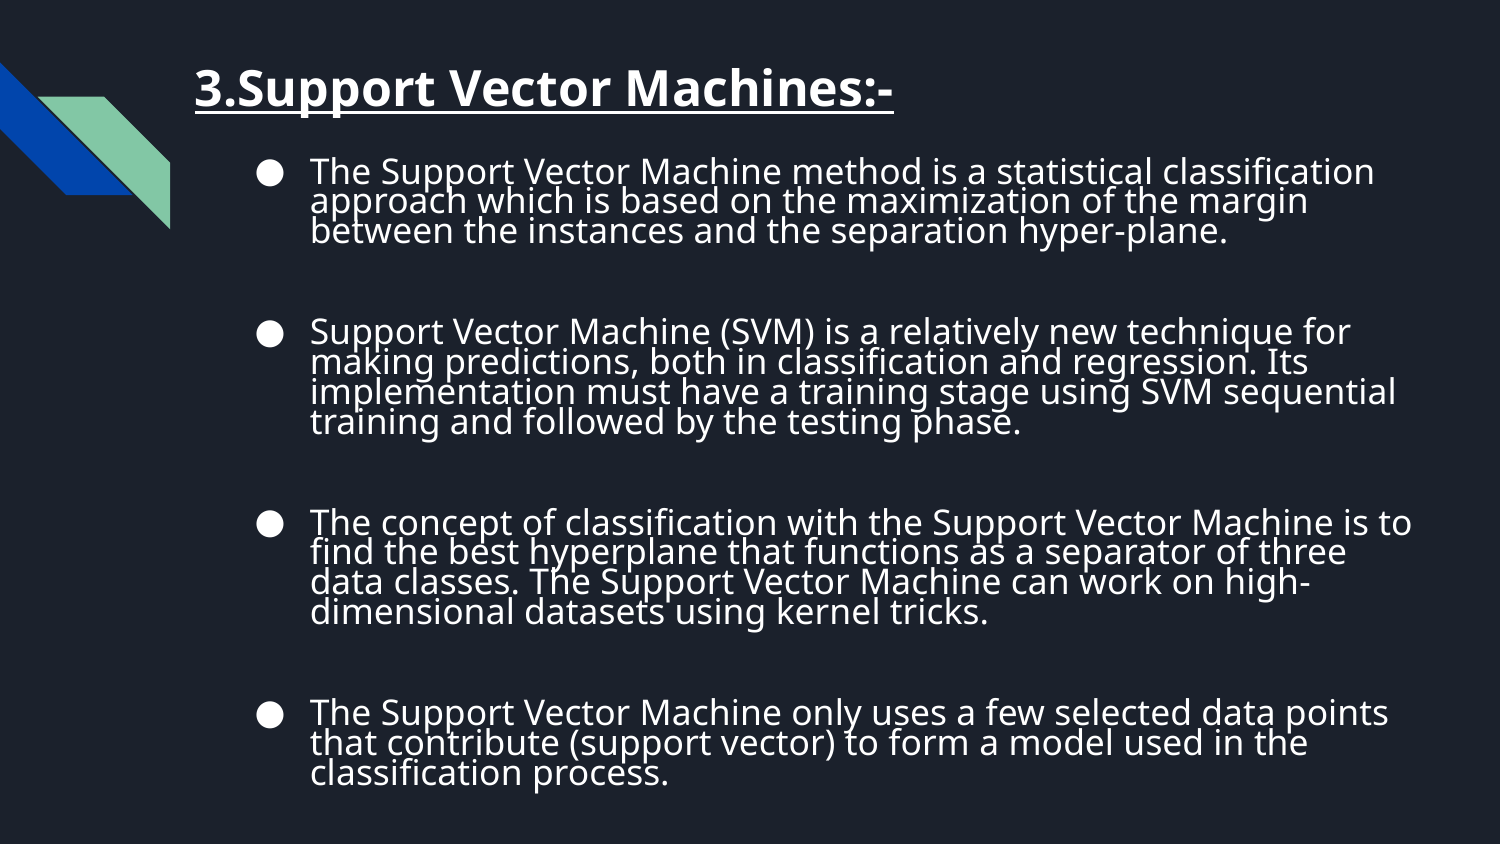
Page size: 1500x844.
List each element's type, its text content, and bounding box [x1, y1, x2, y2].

list The Support Vector Machine method is a statistical classification approach which is based on the maximization of the margin between the instances and the separation hyper-plane. Support Vector Machine (SVM) is a relatively new technique for making predictions, both in classification and regression. Its implementation must have a training stage using SVM sequential training and followed by the testing phase. The concept of classification with the Support Vector Machine is to find the best hyperplane that functions as a separator of three data classes. The Support Vector Machine can work on high-dimensional datasets using kernel tricks. The Support Vector Machine only uses a few selected data points that contribute (support vector) to form a model used in the classification process. [219, 145, 1432, 684]
title 3.Support Vector Machines:- [179, 41, 1335, 192]
